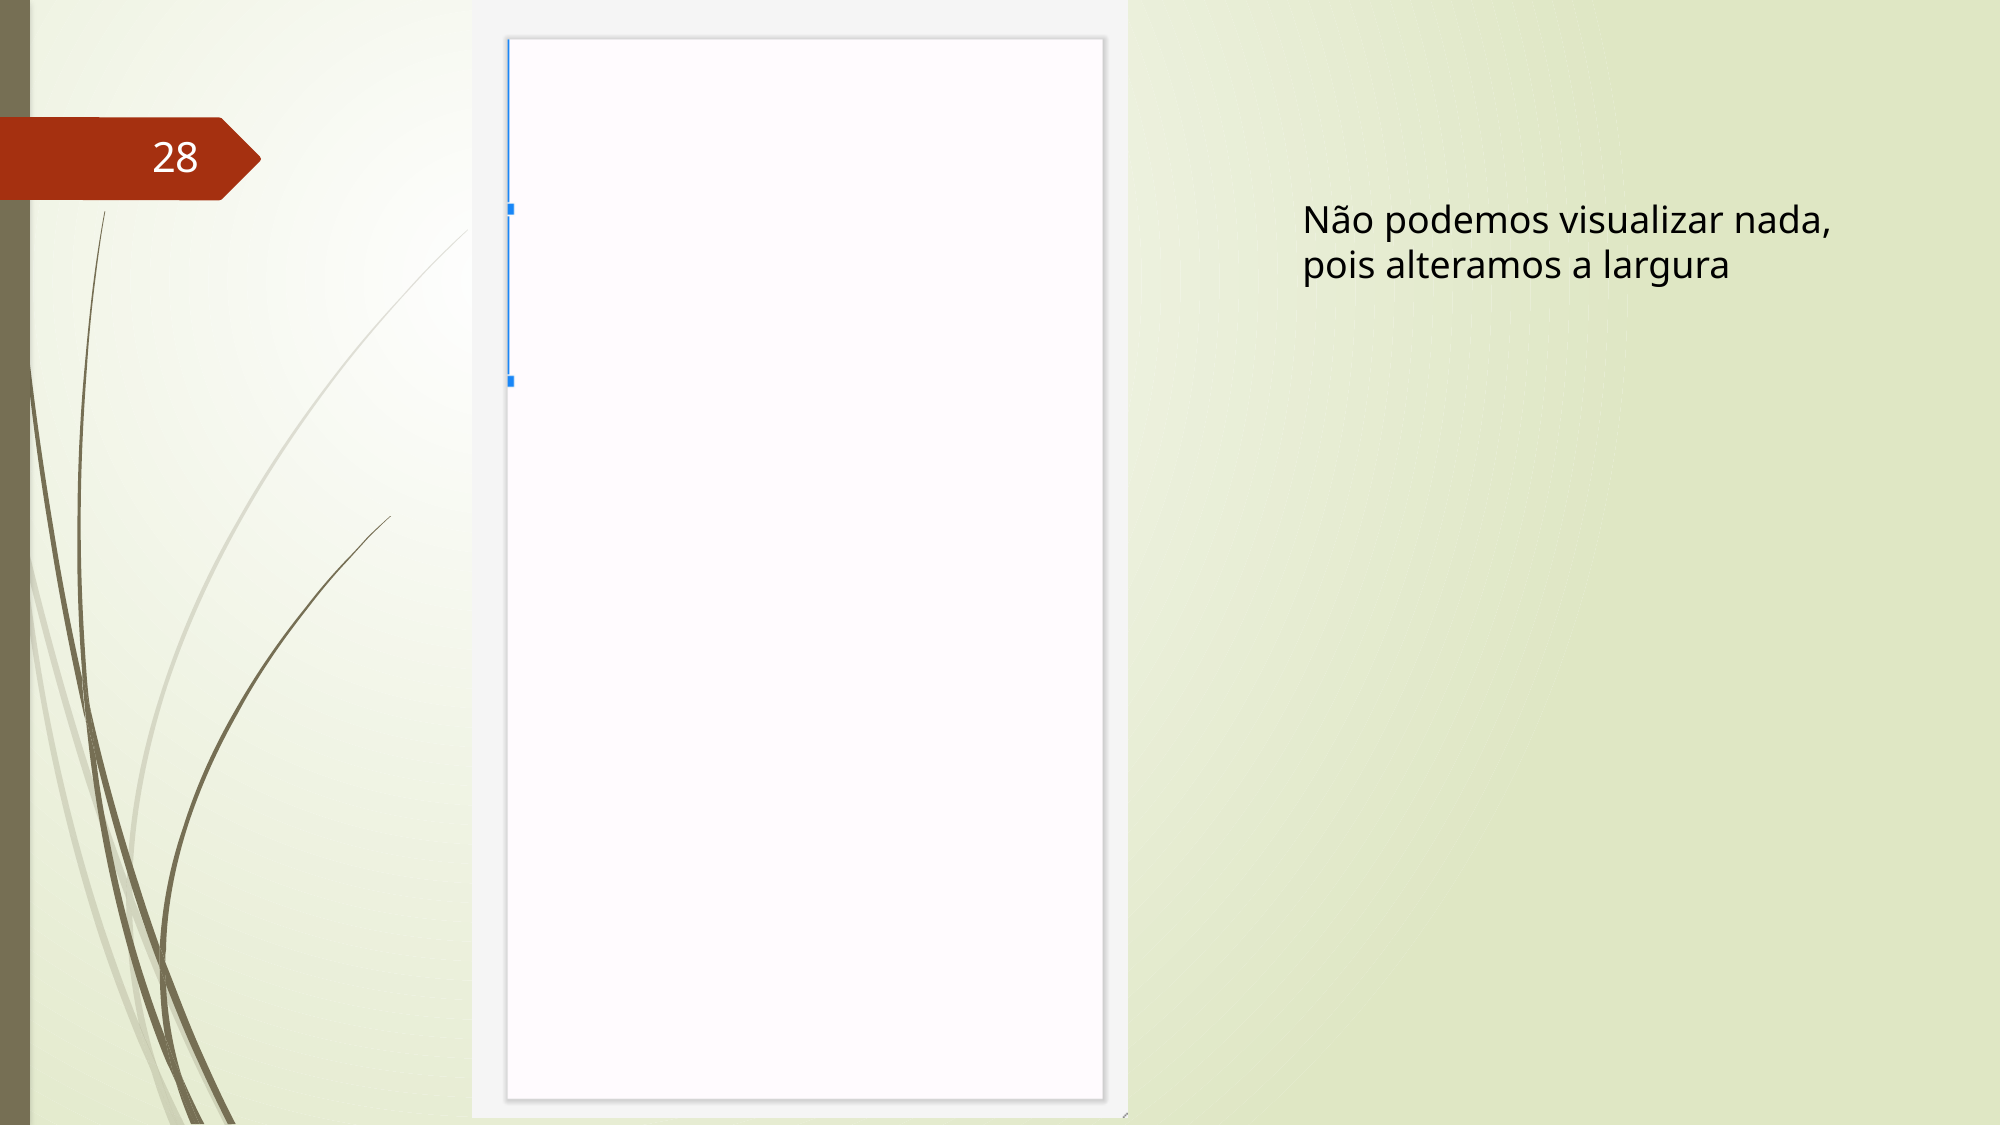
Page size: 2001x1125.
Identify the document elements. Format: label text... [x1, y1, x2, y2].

picture [472, 0, 1128, 1118]
slide_number 28 [87, 129, 216, 190]
text_box Não podemos visualizar nada, pois alteramos a largura [1287, 189, 1850, 294]
